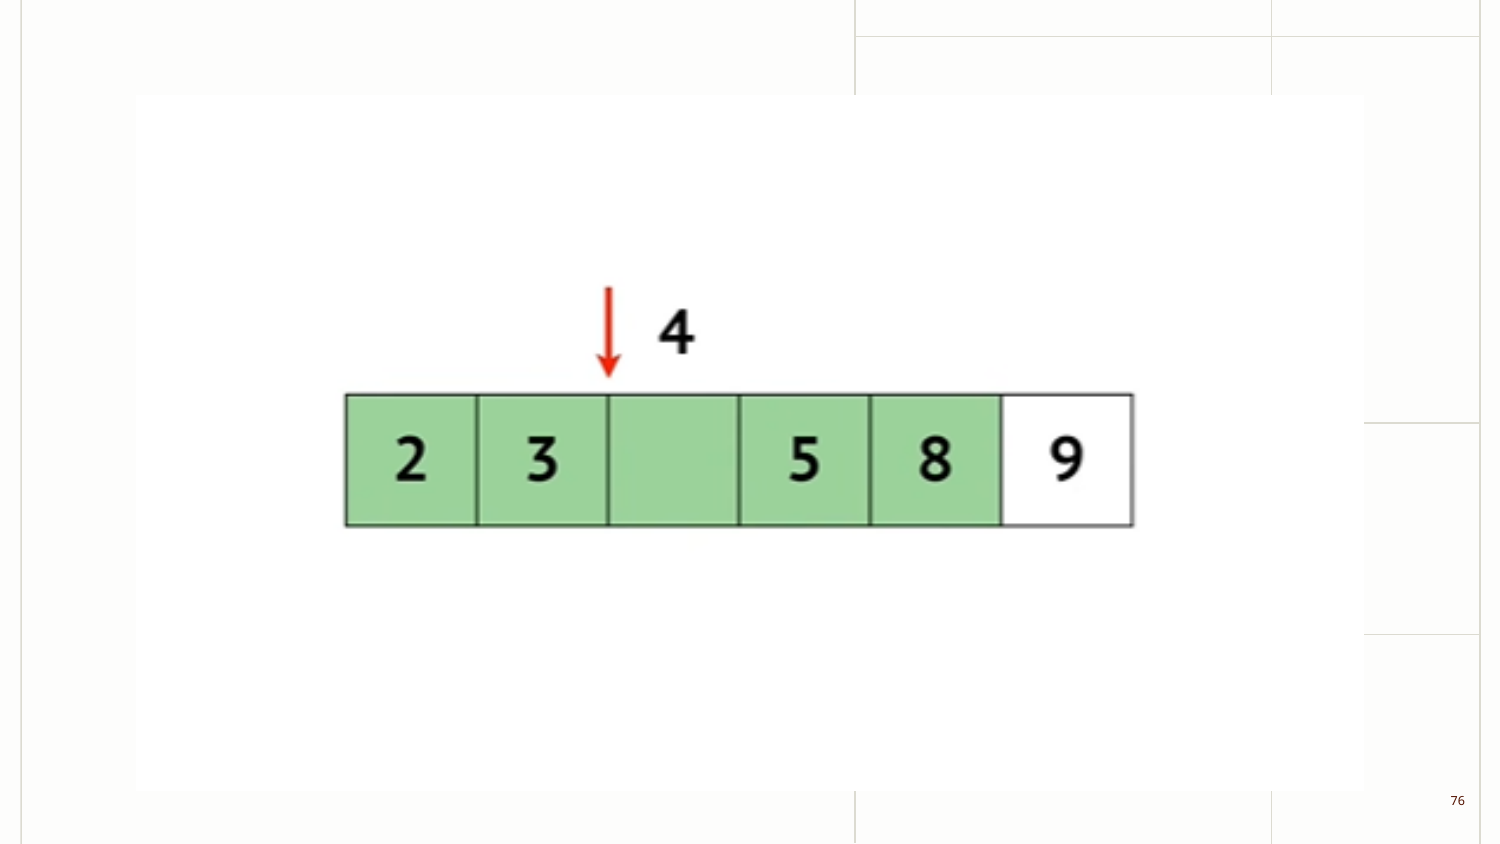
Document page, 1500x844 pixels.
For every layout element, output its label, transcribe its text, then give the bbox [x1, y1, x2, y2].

slide_number ‹#› [1390, 778, 1481, 843]
picture [136, 95, 1364, 792]
